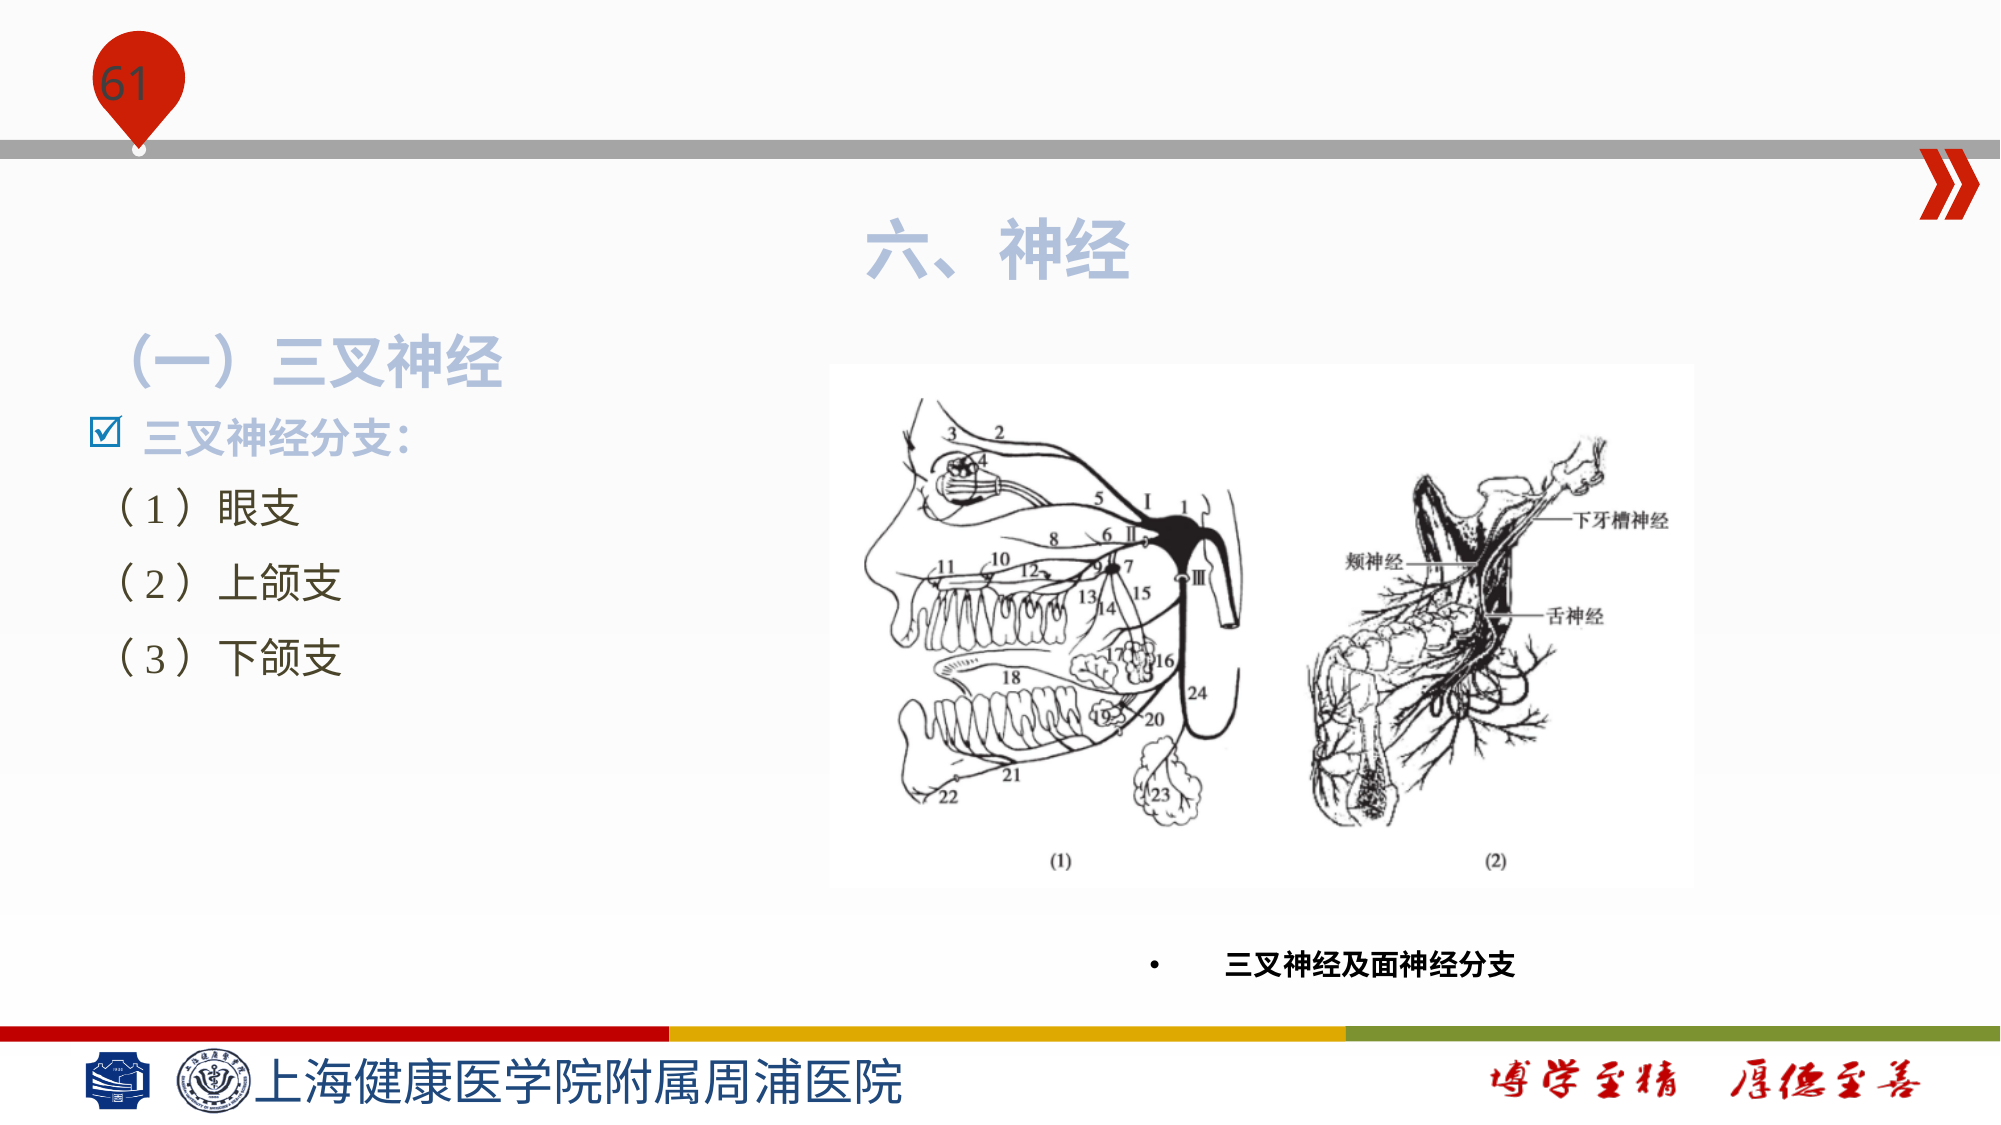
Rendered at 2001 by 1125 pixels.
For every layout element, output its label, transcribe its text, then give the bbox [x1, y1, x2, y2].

text_box （1）眼支 （2）上颌支 （3）下颌支 [78, 450, 823, 690]
picture [70, 1042, 260, 1121]
picture [829, 364, 1695, 888]
list 三叉神经及面神经分支 [1134, 919, 2000, 992]
picture [1458, 1043, 1955, 1124]
text_box 三叉神经分支： [78, 378, 823, 450]
text_box 六、神经 [850, 160, 1147, 296]
text_box （一）三叉神经 [80, 282, 519, 378]
